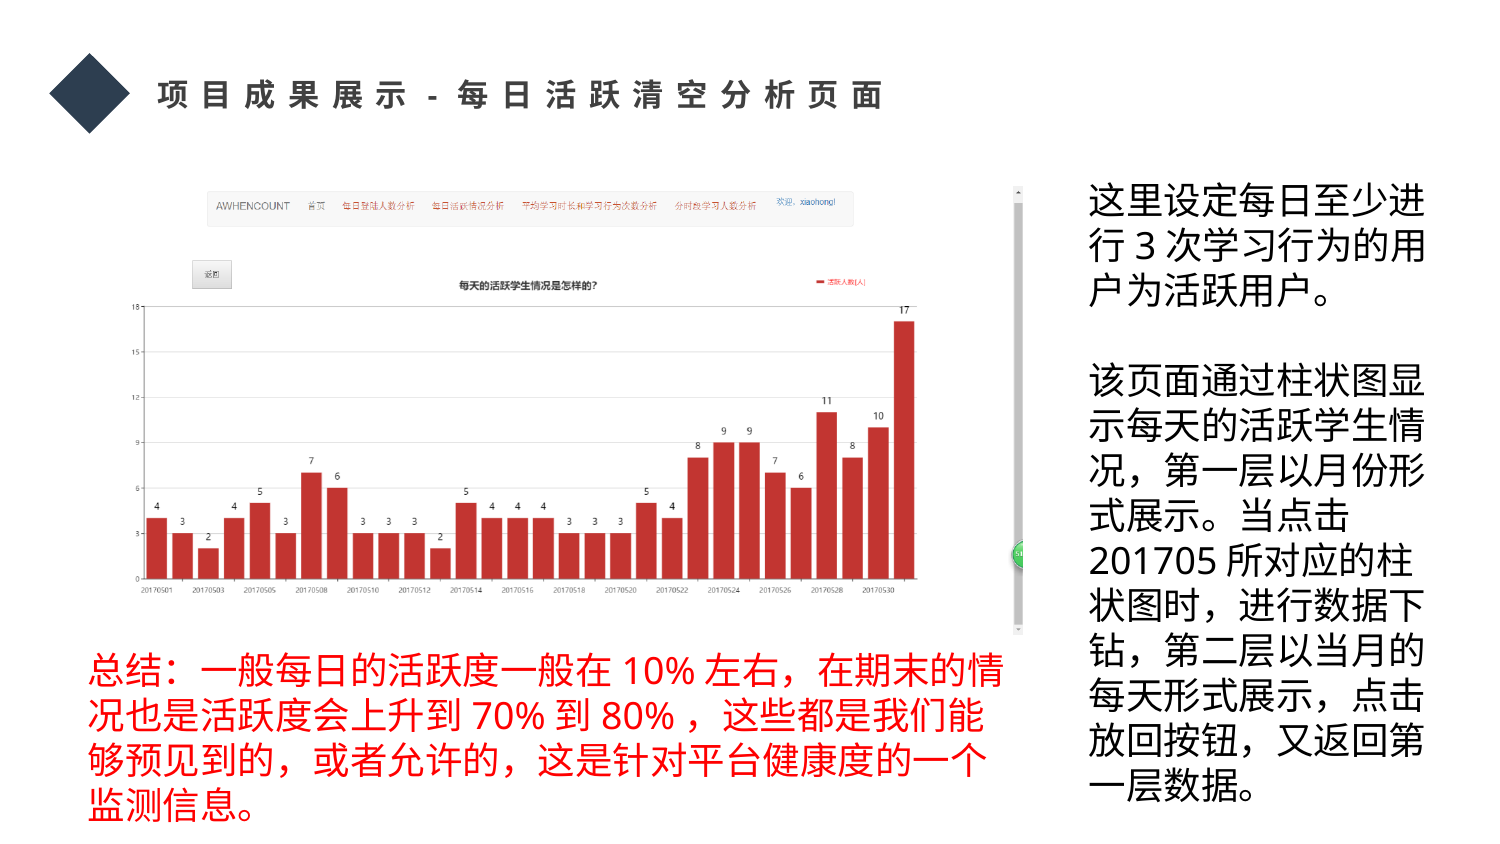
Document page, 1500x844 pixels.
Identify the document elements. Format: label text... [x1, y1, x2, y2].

text_box [47, 51, 132, 136]
text_box 这里设定每日至少进行3次学习行为的用户为活跃用户。 该页面通过柱状图显示每天的活跃学生情况，第一层以月份形式展示。当点击201705所对应的柱状图时，进行数据下钻，第二层以当月的每天形式展示，点击放回按钮，又返回第一层数据。 [1073, 169, 1453, 844]
picture [47, 186, 1023, 654]
text_box 项目成果展示-每日活跃清空分析页面 [142, 68, 928, 121]
text_box 总结：一般每日的活跃度一般在10%左右，在期末的情况也是活跃度会上升到70%到80%，这些都是我们能够预见到的，或者允许的，这是针对平台健康度的一个监测信息。 [72, 654, 1023, 844]
